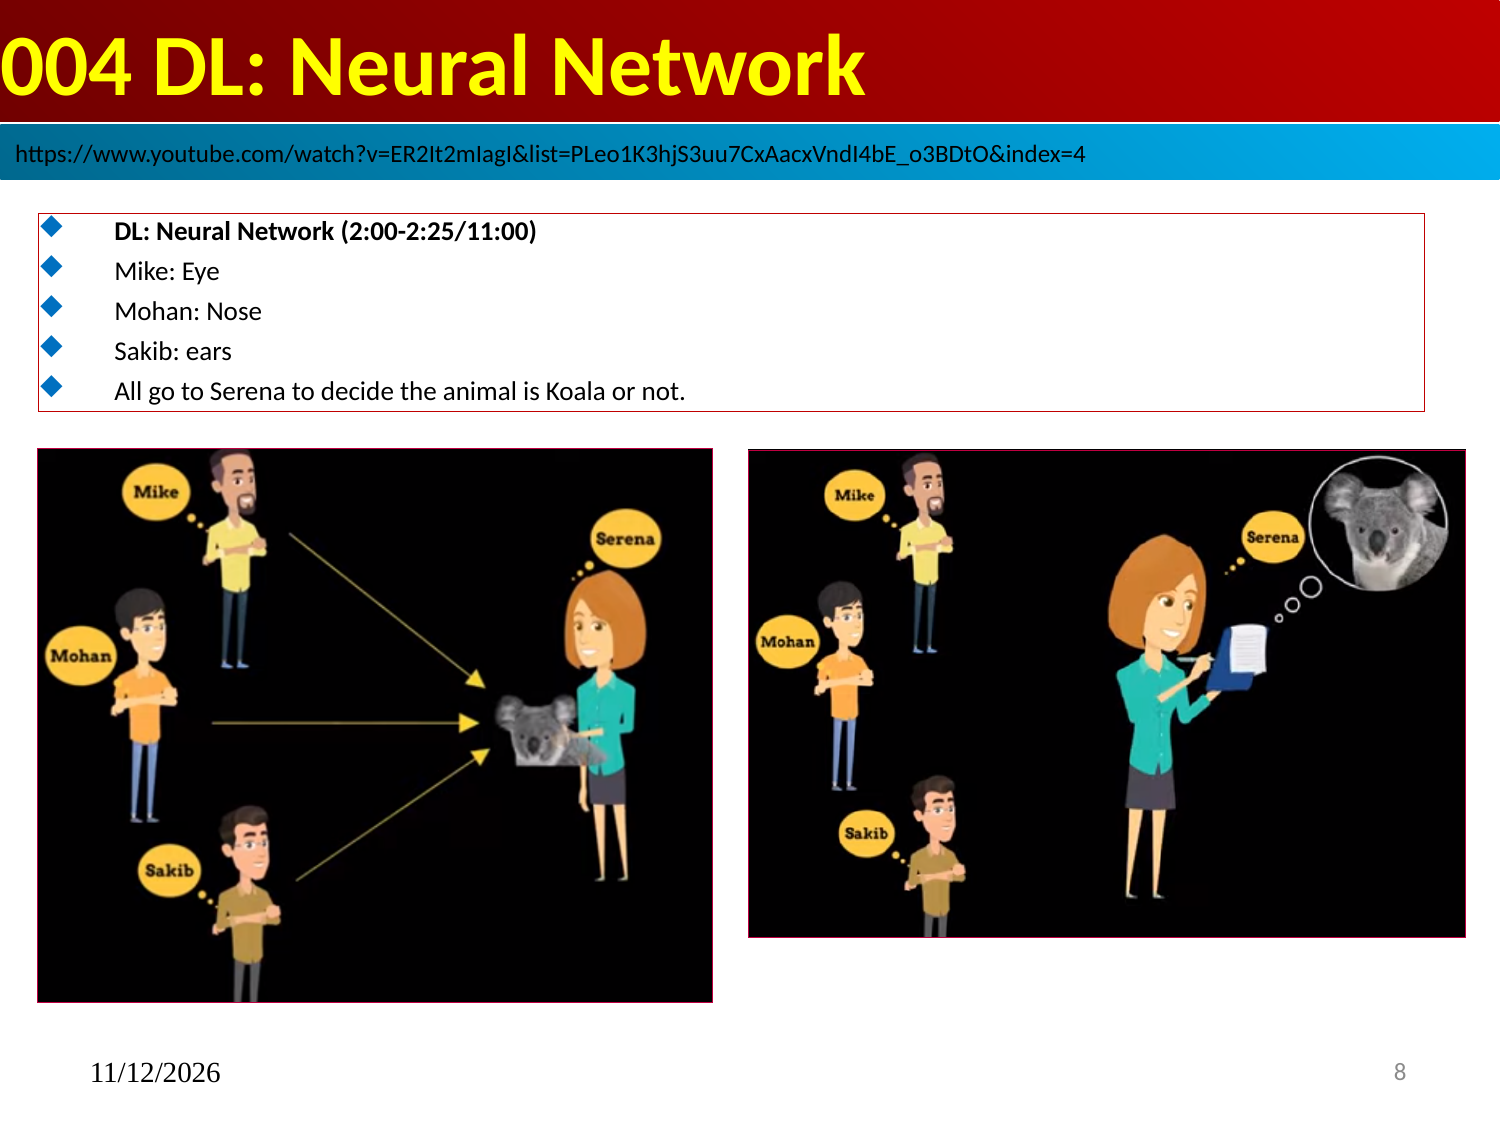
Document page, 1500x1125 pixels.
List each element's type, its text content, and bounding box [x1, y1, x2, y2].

title 004 DL: Neural Network [0, 0, 1500, 122]
subtitle DL: Neural Network (2:00-2:25/11:00) Mike: Eye Mohan: Nose Sakib: ears All go to Serena to decide the animal is Koala or not. [38, 213, 1425, 412]
slide_number 8 [1074, 1042, 1422, 1099]
picture [37, 448, 713, 1004]
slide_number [75, 1042, 422, 1099]
picture [747, 449, 1466, 938]
text_box https://www.youtube.com/watch?v=ER2It2mIagI&list=PLeo1K3hjS3uu7CxAacxVndI4bE_o3BDtO&index=4 [0, 124, 1500, 180]
